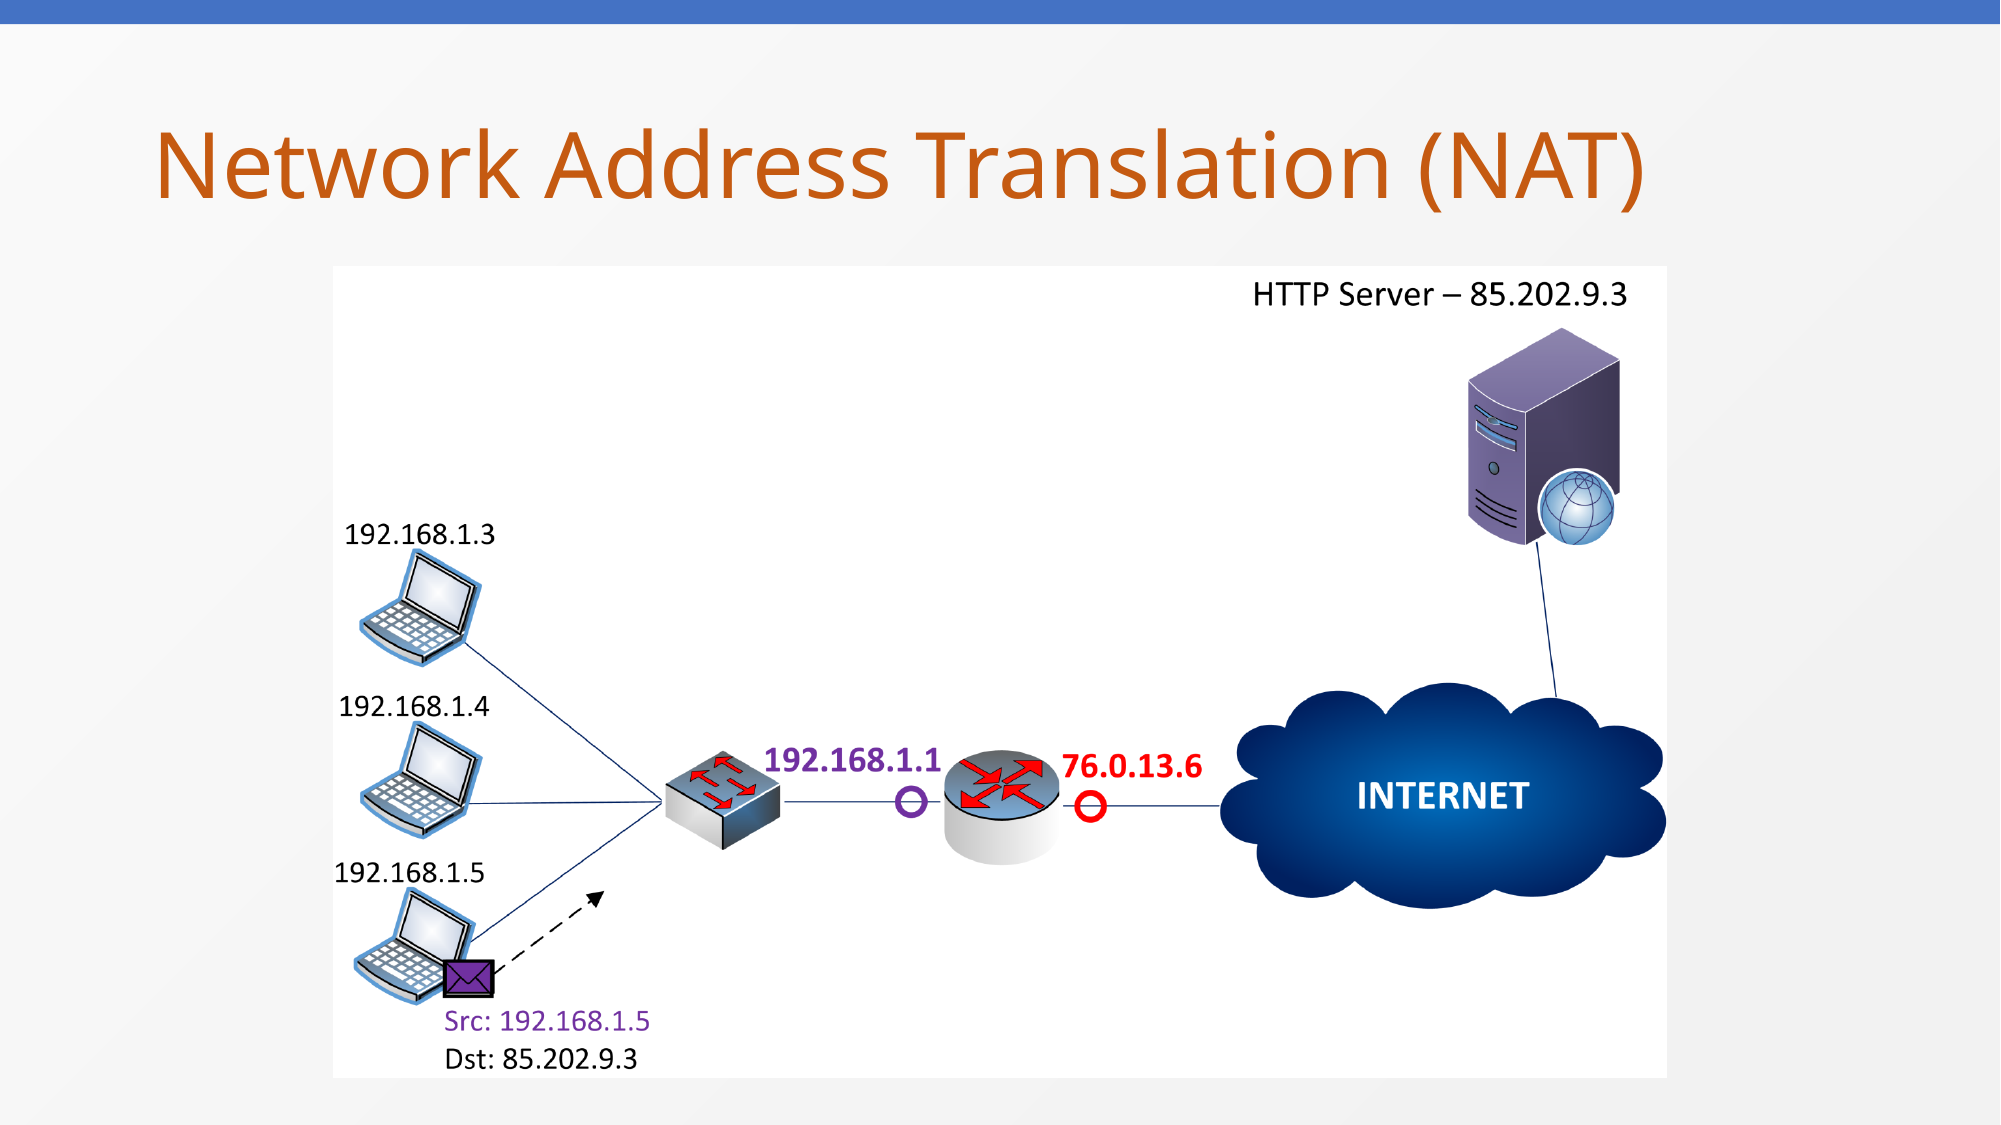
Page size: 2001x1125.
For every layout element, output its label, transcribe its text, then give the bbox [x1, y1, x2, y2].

title Network Address Translation (NAT) [137, 59, 1863, 278]
text_box [0, 0, 2000, 25]
picture [333, 266, 1667, 1078]
